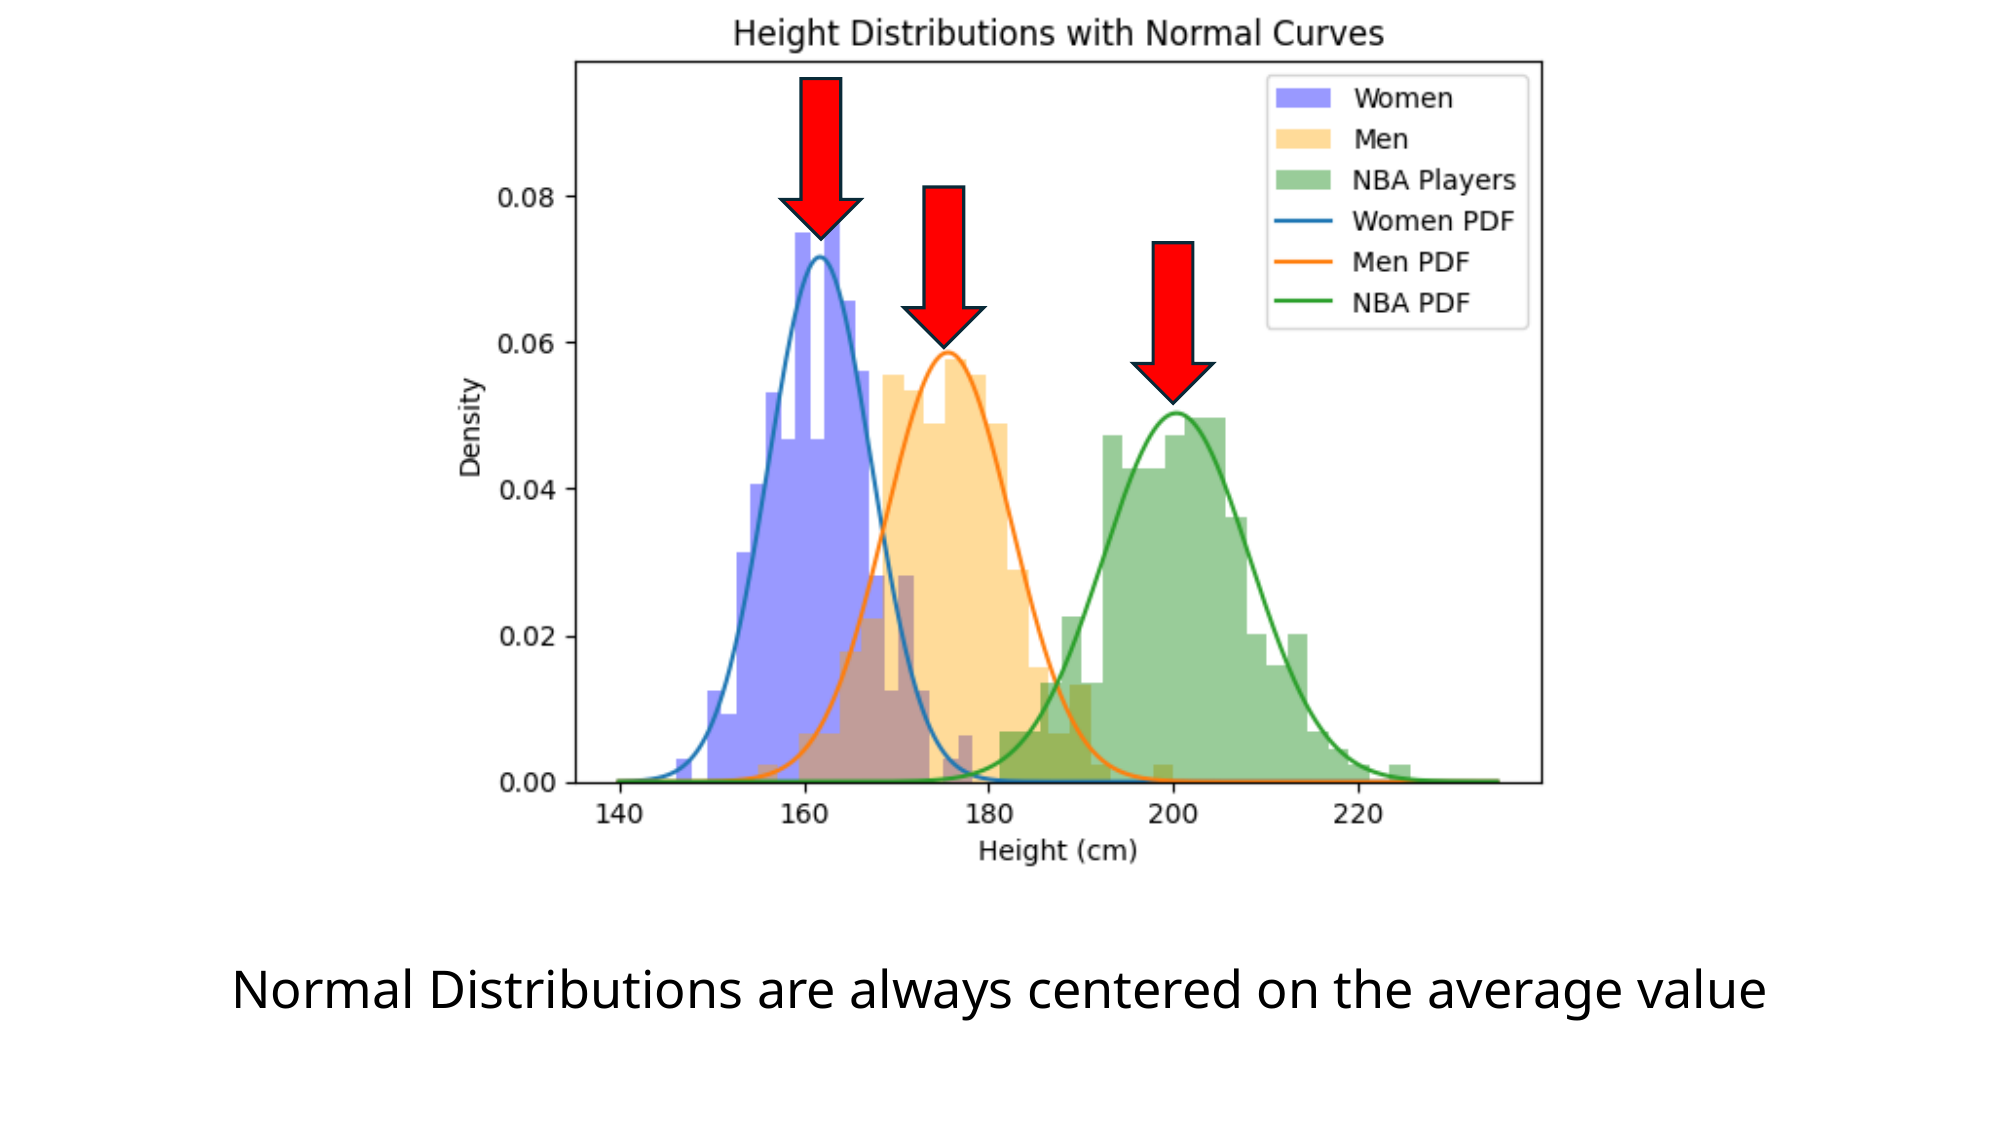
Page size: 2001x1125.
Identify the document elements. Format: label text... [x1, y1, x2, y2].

text_box Normal Distributions are always centered on the average value [216, 949, 1784, 1027]
picture [438, 0, 1562, 887]
